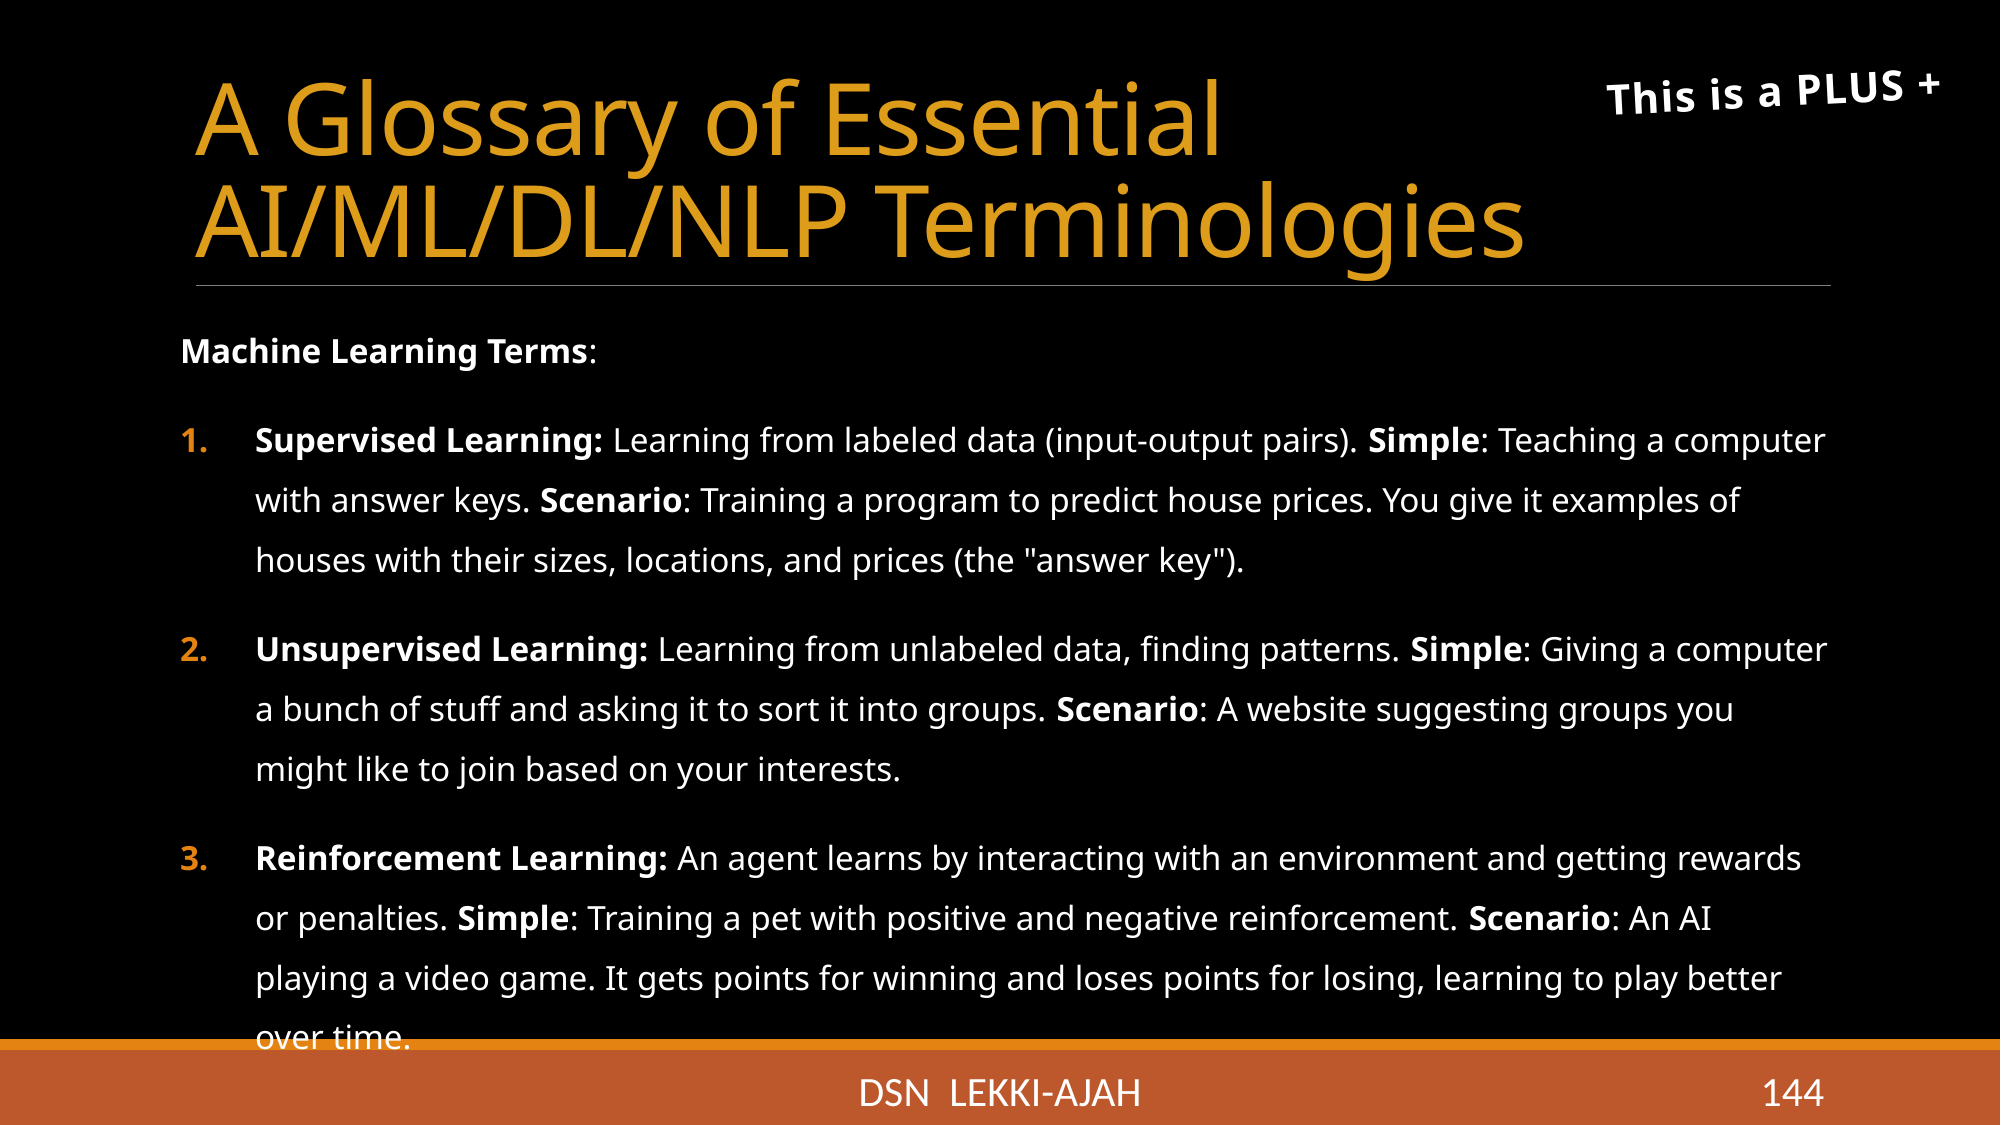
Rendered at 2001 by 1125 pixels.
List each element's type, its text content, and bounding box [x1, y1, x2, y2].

title A Glossary of Essential AI/ML/DL/NLP Terminologies [180, 47, 1830, 285]
slide_number 144 [1624, 1059, 1840, 1120]
list Machine Learning Terms: Supervised Learning: Learning from labeled data (input-output pairs). Simple: Teaching a computer with answer keys. Scenario: Training a program to predict house prices. You give it examples of houses with their sizes, locations, and prices (the "answer key"). Unsupervised Learning: Learning from unlabeled data, finding patterns. Simple: Giving a computer a bunch of stuff and asking it to sort it into groups. Scenario: A website suggesting groups you might like to join based on your interests. Reinforcement Learning: An agent learns by interacting with an environment and getting rewards or penalties. Simple: Training a pet with positive and negative reinforcement. Scenario: An AI playing a video game. It gets points for winning and loses points for losing, learning to play better over time. [180, 302, 1830, 1039]
text_box This is a PLUS + [1566, 47, 1982, 134]
footer DSN LEKKI-AJAH [604, 1059, 1396, 1120]
